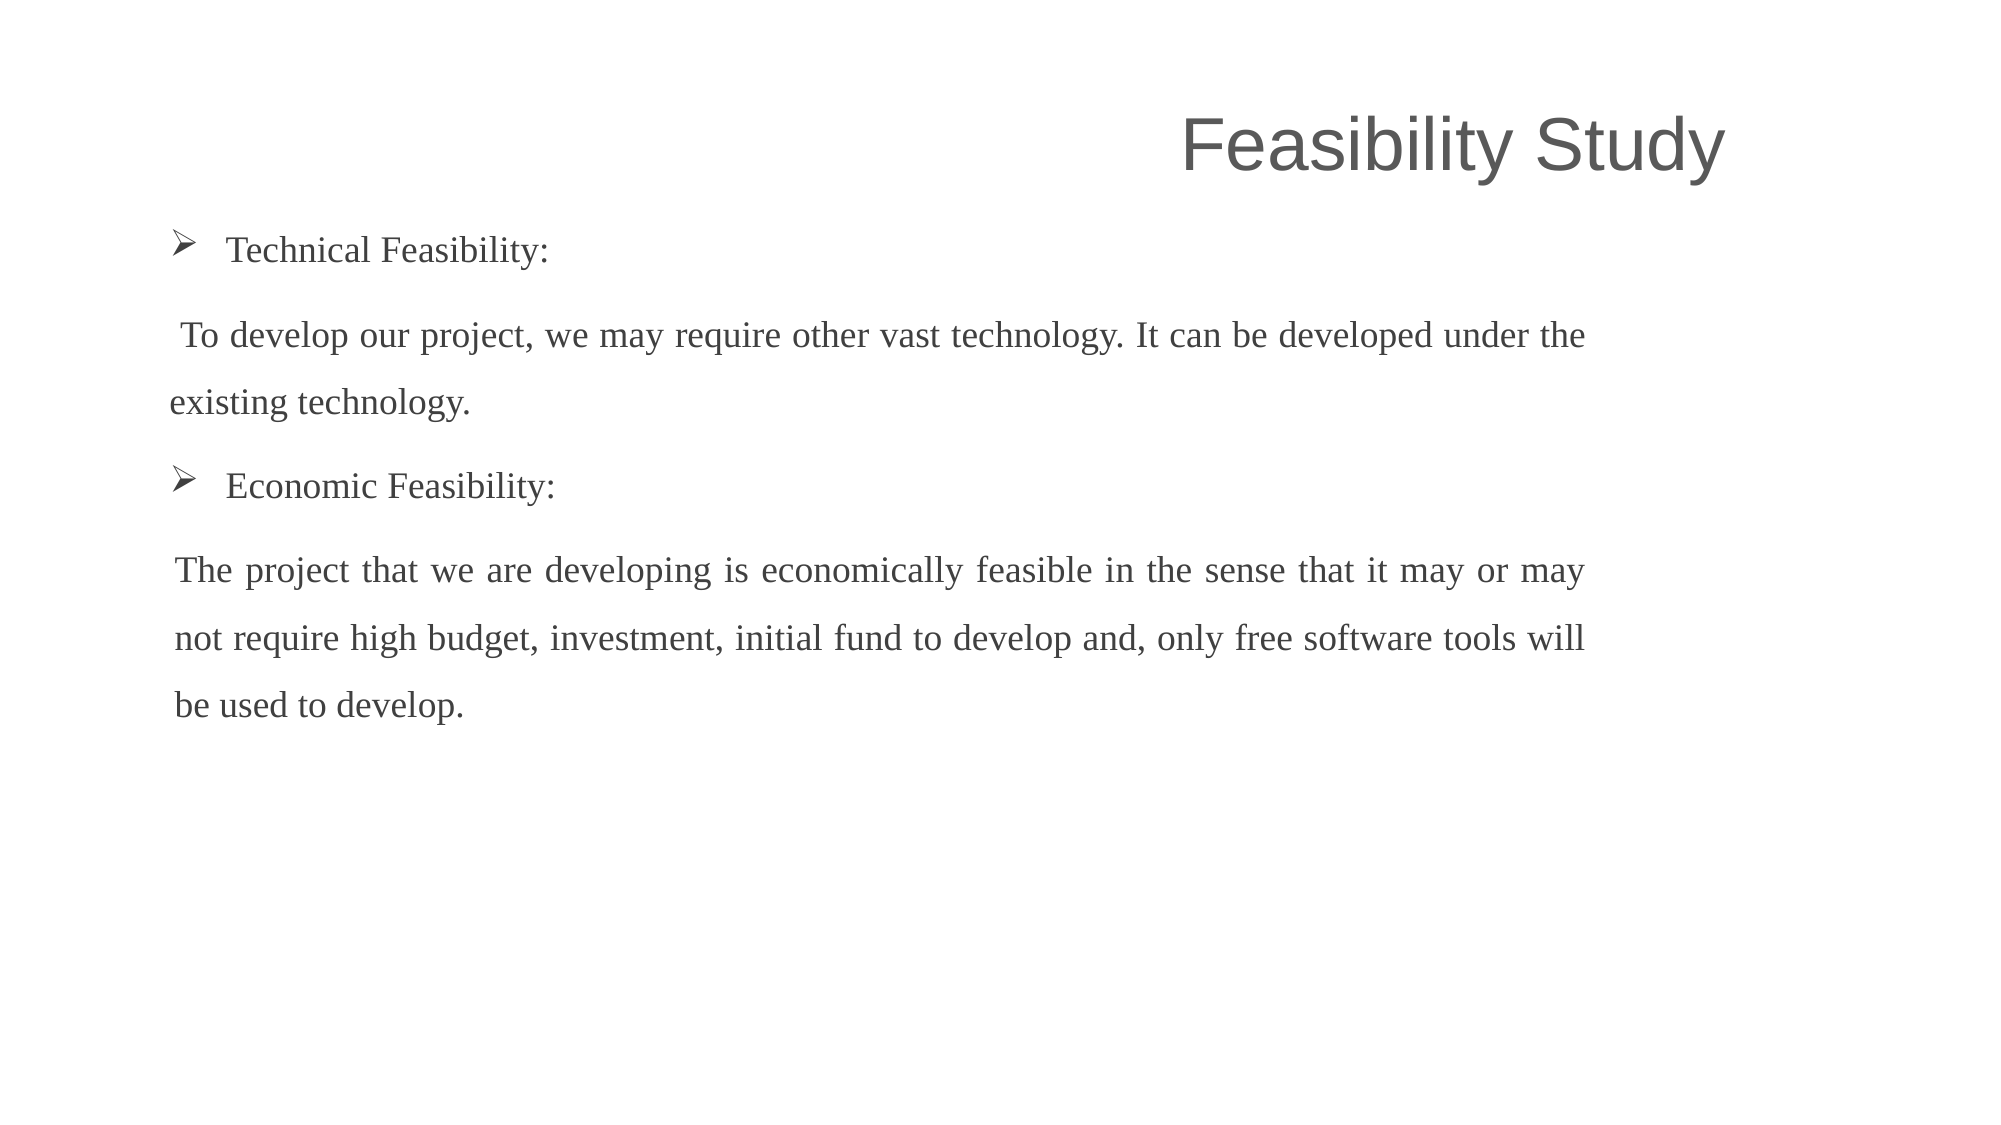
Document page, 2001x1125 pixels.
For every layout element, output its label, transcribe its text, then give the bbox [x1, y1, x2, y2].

text_box Technical Feasibility: To develop our project, we may require other vast technology. It can be developed under the existing technology. Economic Feasibility: The project that we are developing is economically feasible in the sense that it may or may not require high budget, investment, initial fund to develop and, only free software tools will be used to develop. [154, 195, 1603, 787]
text_box Feasibility Study [16, 31, 1742, 249]
